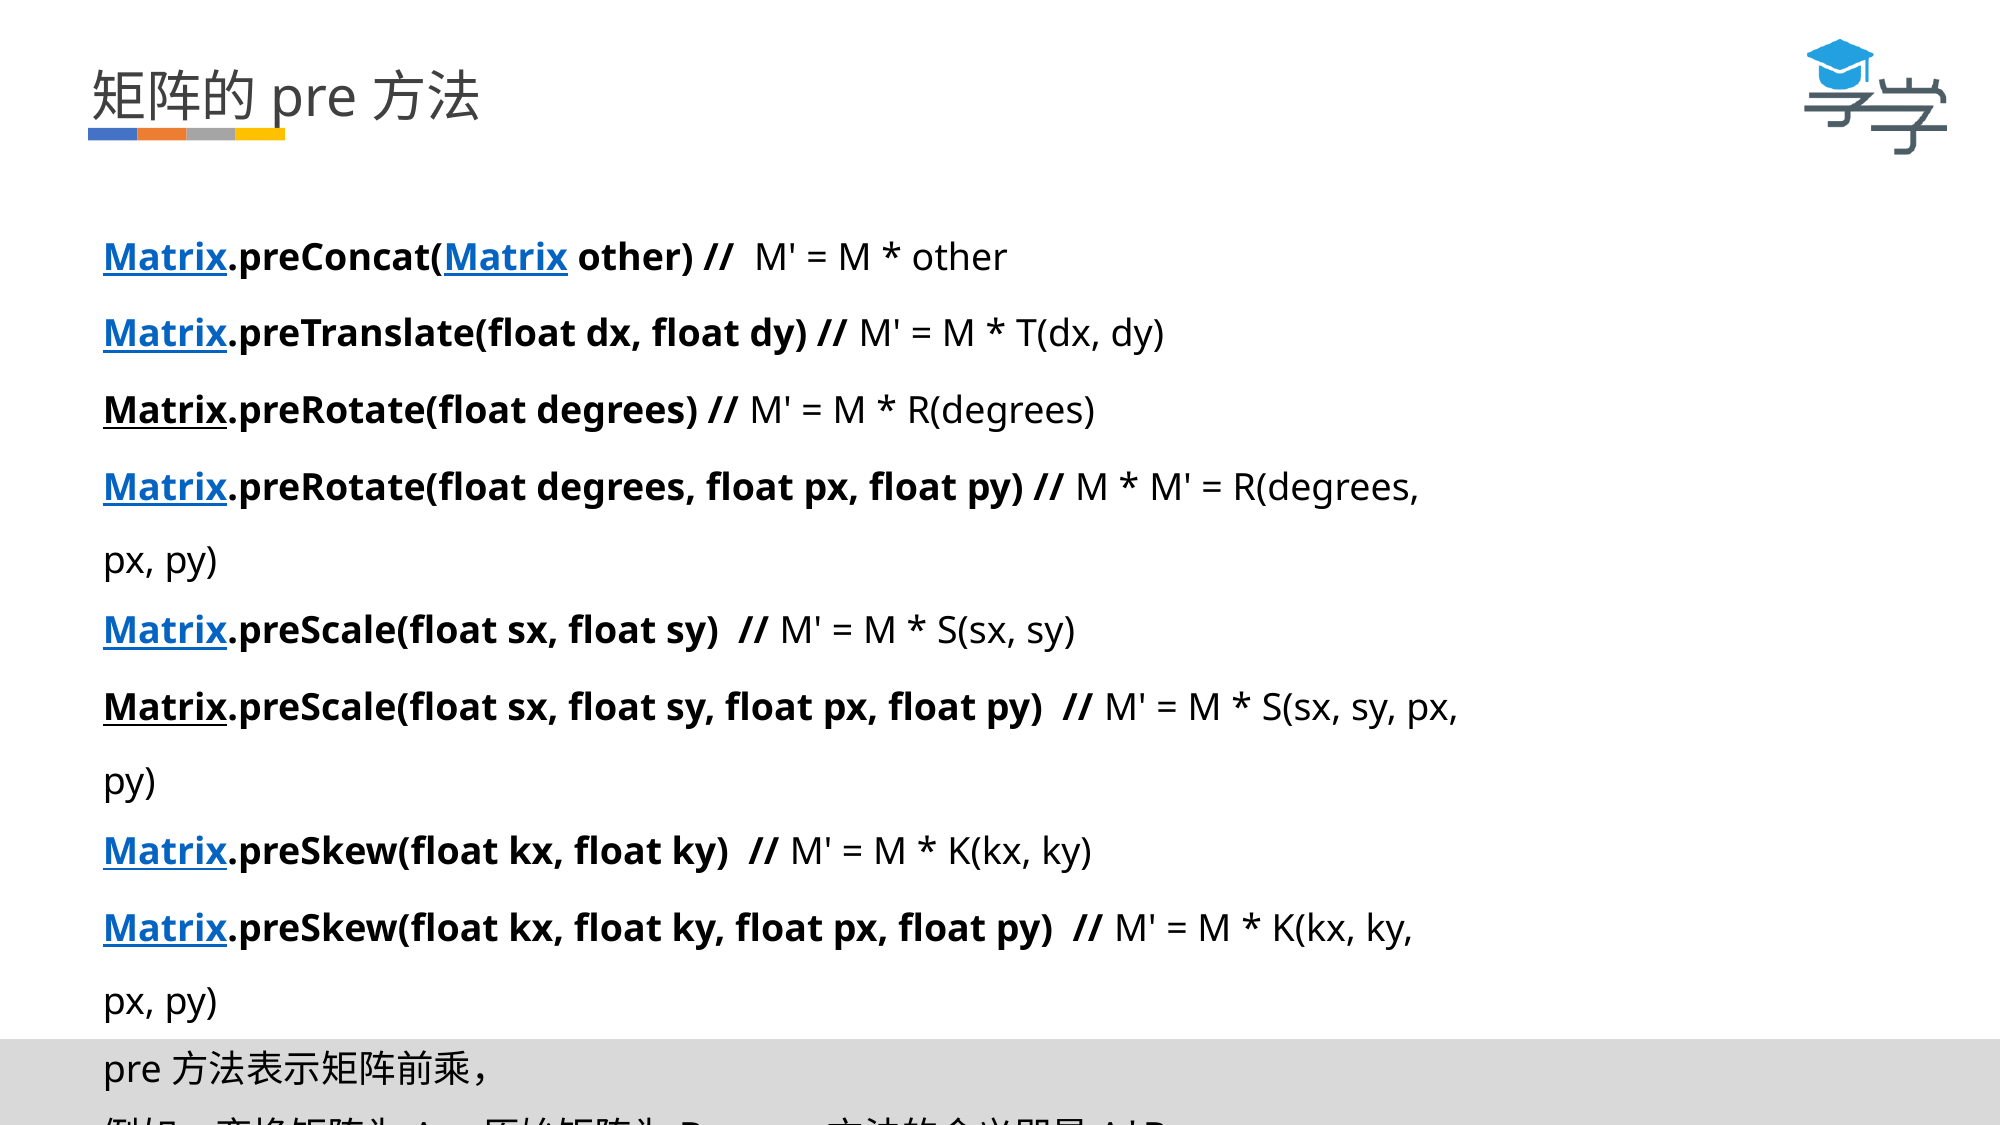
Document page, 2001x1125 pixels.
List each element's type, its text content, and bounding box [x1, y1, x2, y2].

text_box Matrix.preConcat(Matrix other) // M' = M * other Matrix.preTranslate(float dx, float dy) // M' = M * T(dx, dy) Matrix.preRotate(float degrees) // M' = M * R(degrees) Matrix.preRotate(float degrees, float px, float py) // M * M' = R(degrees, px, py) Matrix.preScale(float sx, float sy) // M' = M * S(sx, sy) Matrix.preScale(float sx, float sy, float px, float py) // M' = M * S(sx, sy, px, py) Matrix.preSkew(float kx, float ky) // M' = M * K(kx, ky) Matrix.preSkew(float kx, float ky, float px, float py) // M' = M * K(kx, ky, px, py) pre方法表示矩阵前乘， 例如：变换矩阵为A，原始矩阵为B，pre方法的含义即是A*B [88, 225, 1474, 1125]
picture [1799, 20, 1952, 173]
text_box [88, 127, 285, 141]
text_box 矩阵的pre方法 [91, 60, 781, 128]
